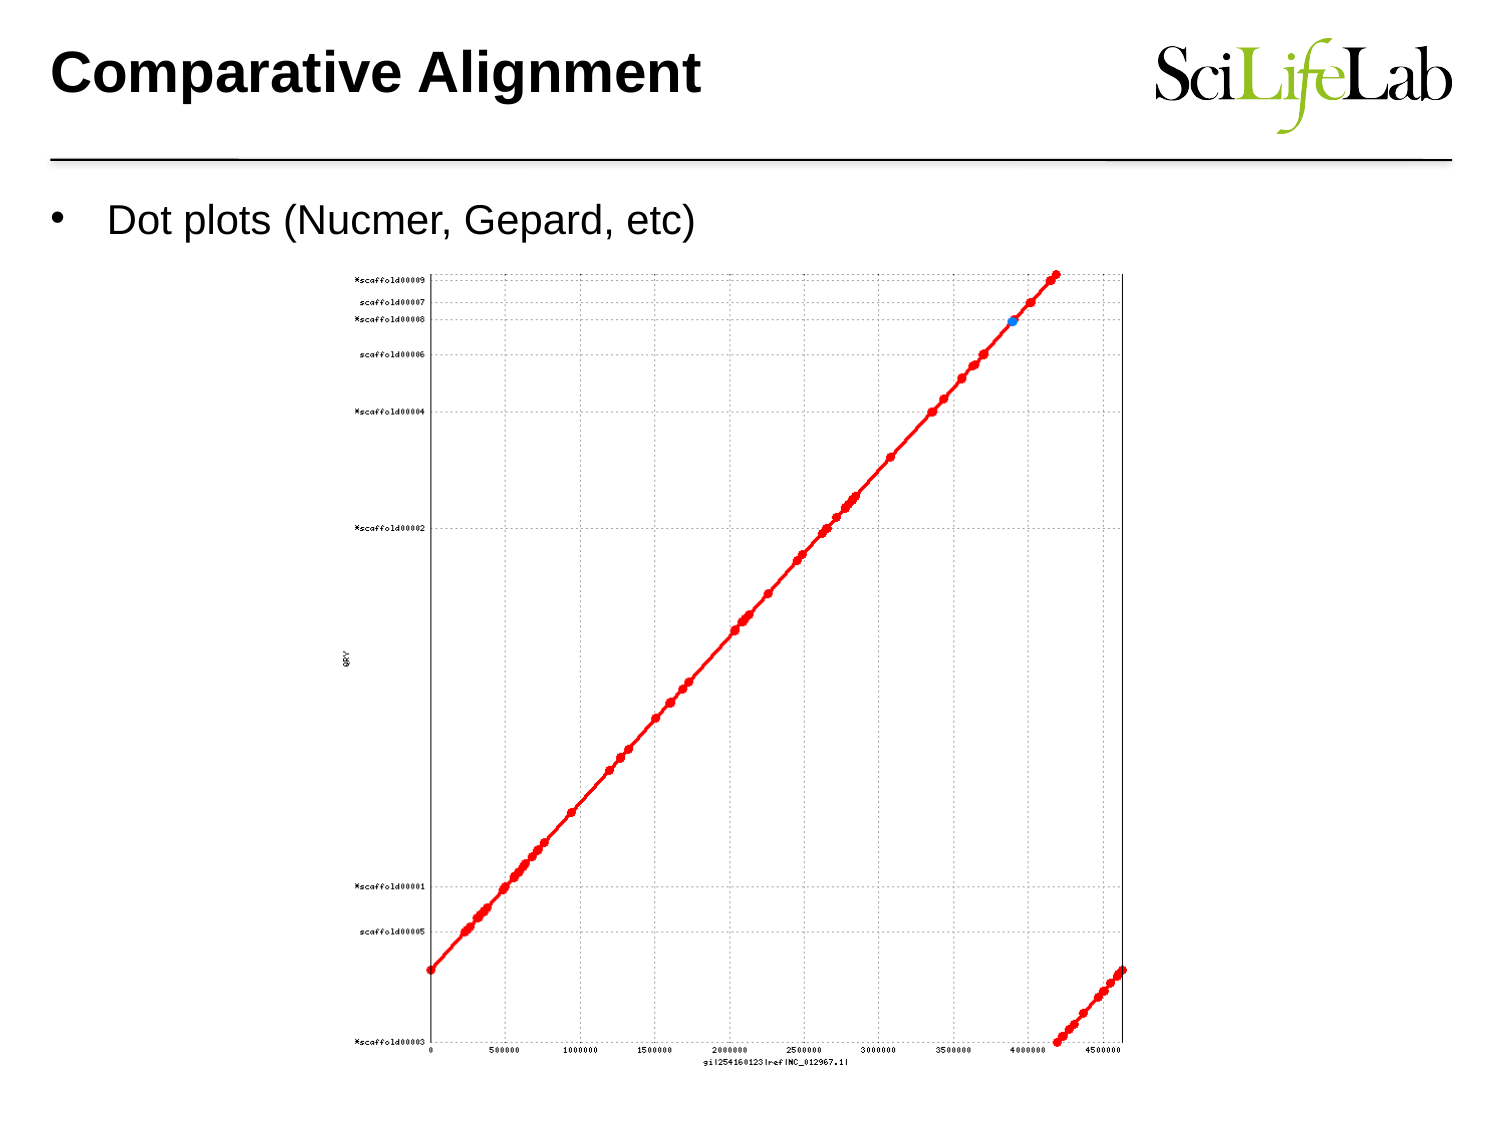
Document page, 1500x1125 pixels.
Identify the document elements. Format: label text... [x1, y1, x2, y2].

picture [328, 265, 1131, 1068]
list Dot plots (Nucmer, Gepard, etc) [50, 192, 1452, 1005]
title Comparative Alignment [50, 34, 1452, 139]
